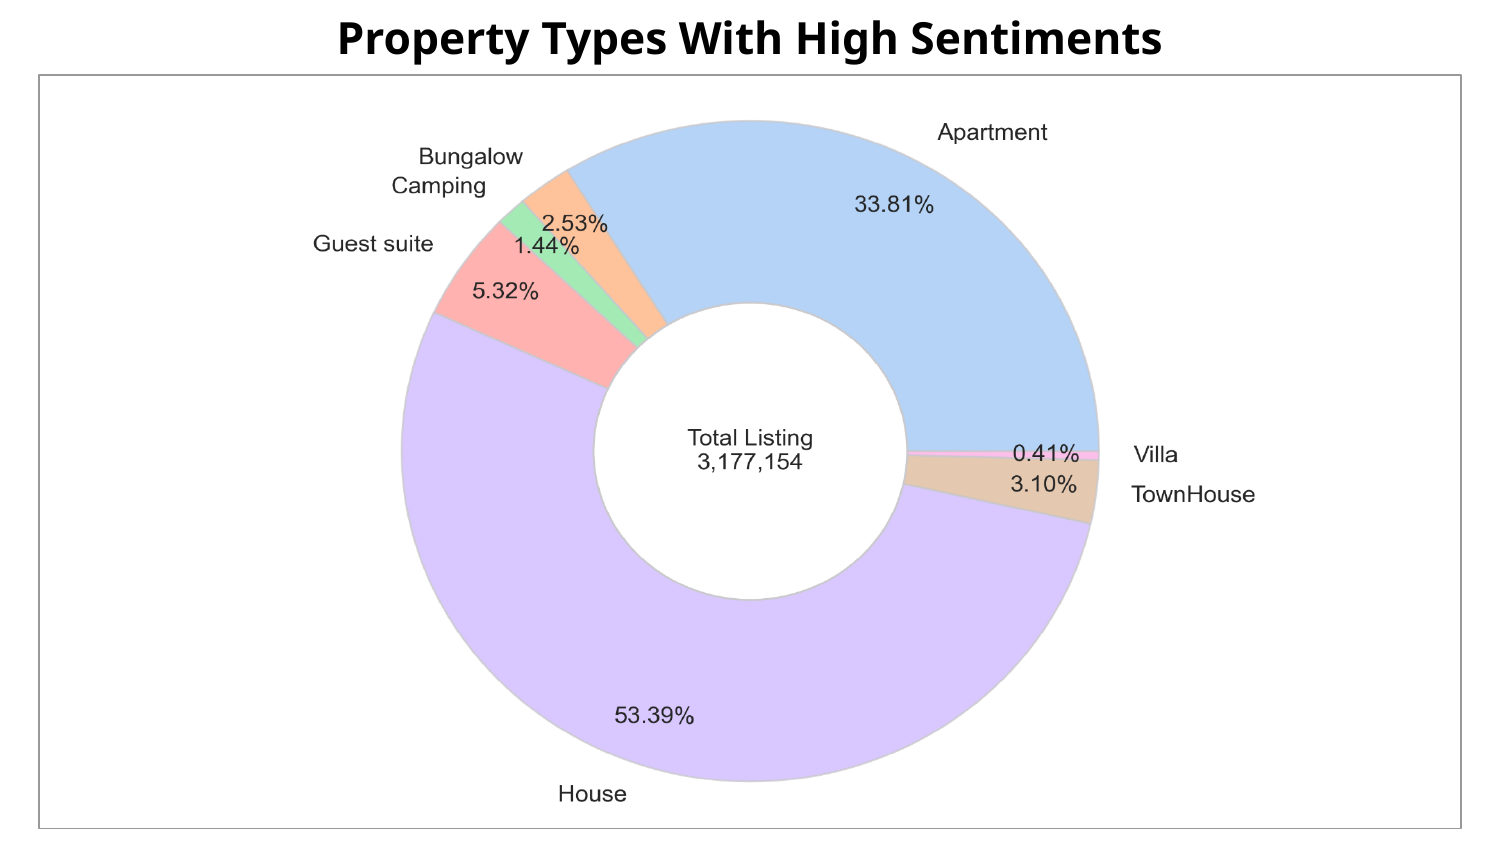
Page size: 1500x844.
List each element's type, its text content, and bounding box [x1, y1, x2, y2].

picture [39, 75, 1461, 828]
list Property Types With High Sentiments [45, 15, 1455, 64]
